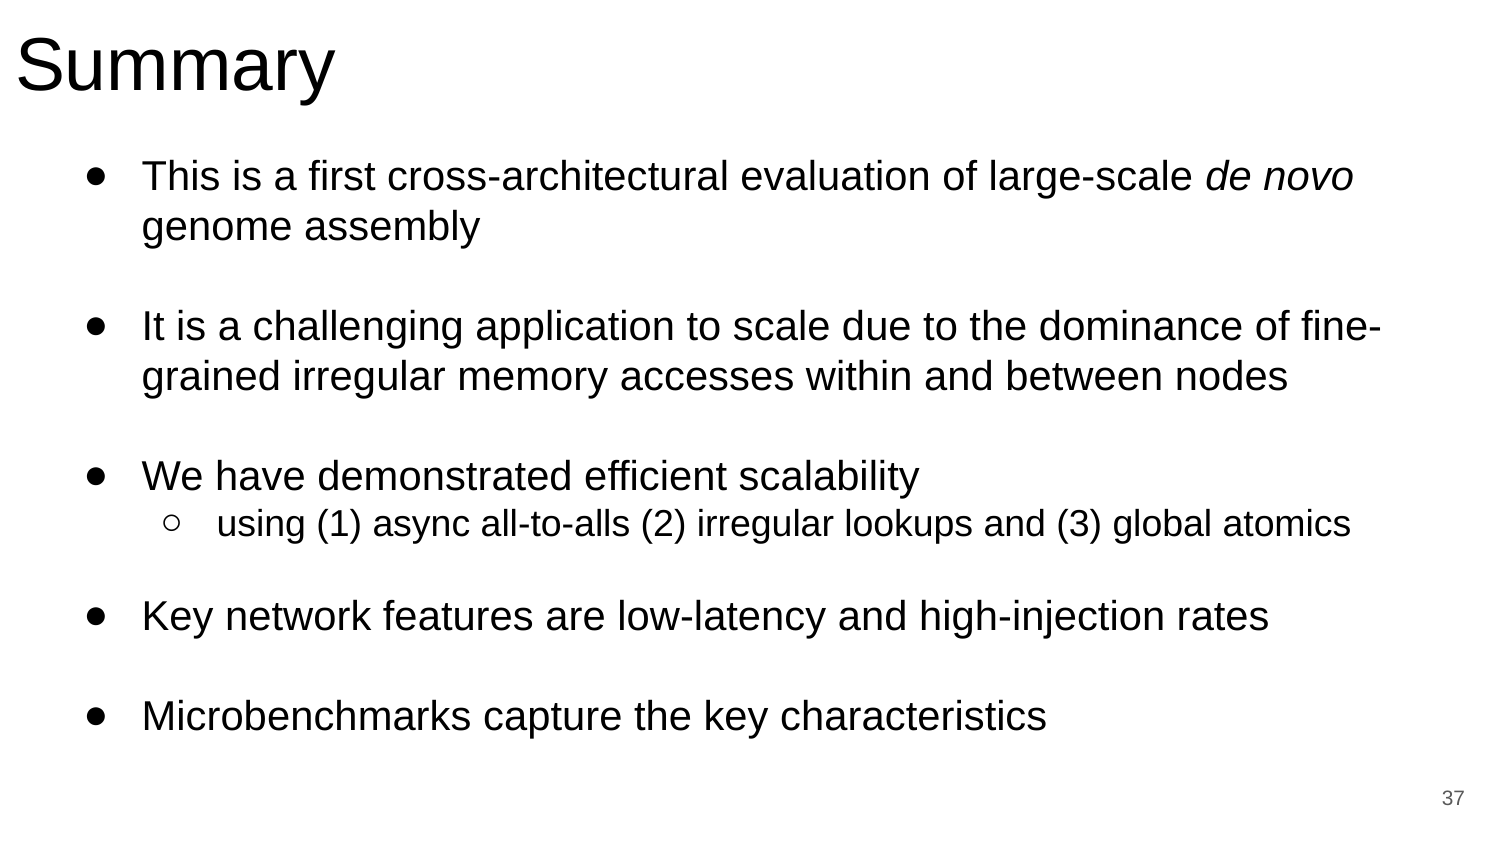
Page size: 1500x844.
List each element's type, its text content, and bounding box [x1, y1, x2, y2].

slide_number ‹#› [1389, 764, 1480, 830]
text_box This is a first cross-architectural evaluation of large-scale de novo genome assembly It is a challenging application to scale due to the dominance of fine-grained irregular memory accesses within and between nodes We have demonstrated efficient scalability using (1) async all-to-alls (2) irregular lookups and (3) global atomics Key network features are low-latency and high-injection rates Microbenchmarks capture the key characteristics [51, 133, 1449, 773]
title Summary [0, 0, 1500, 109]
